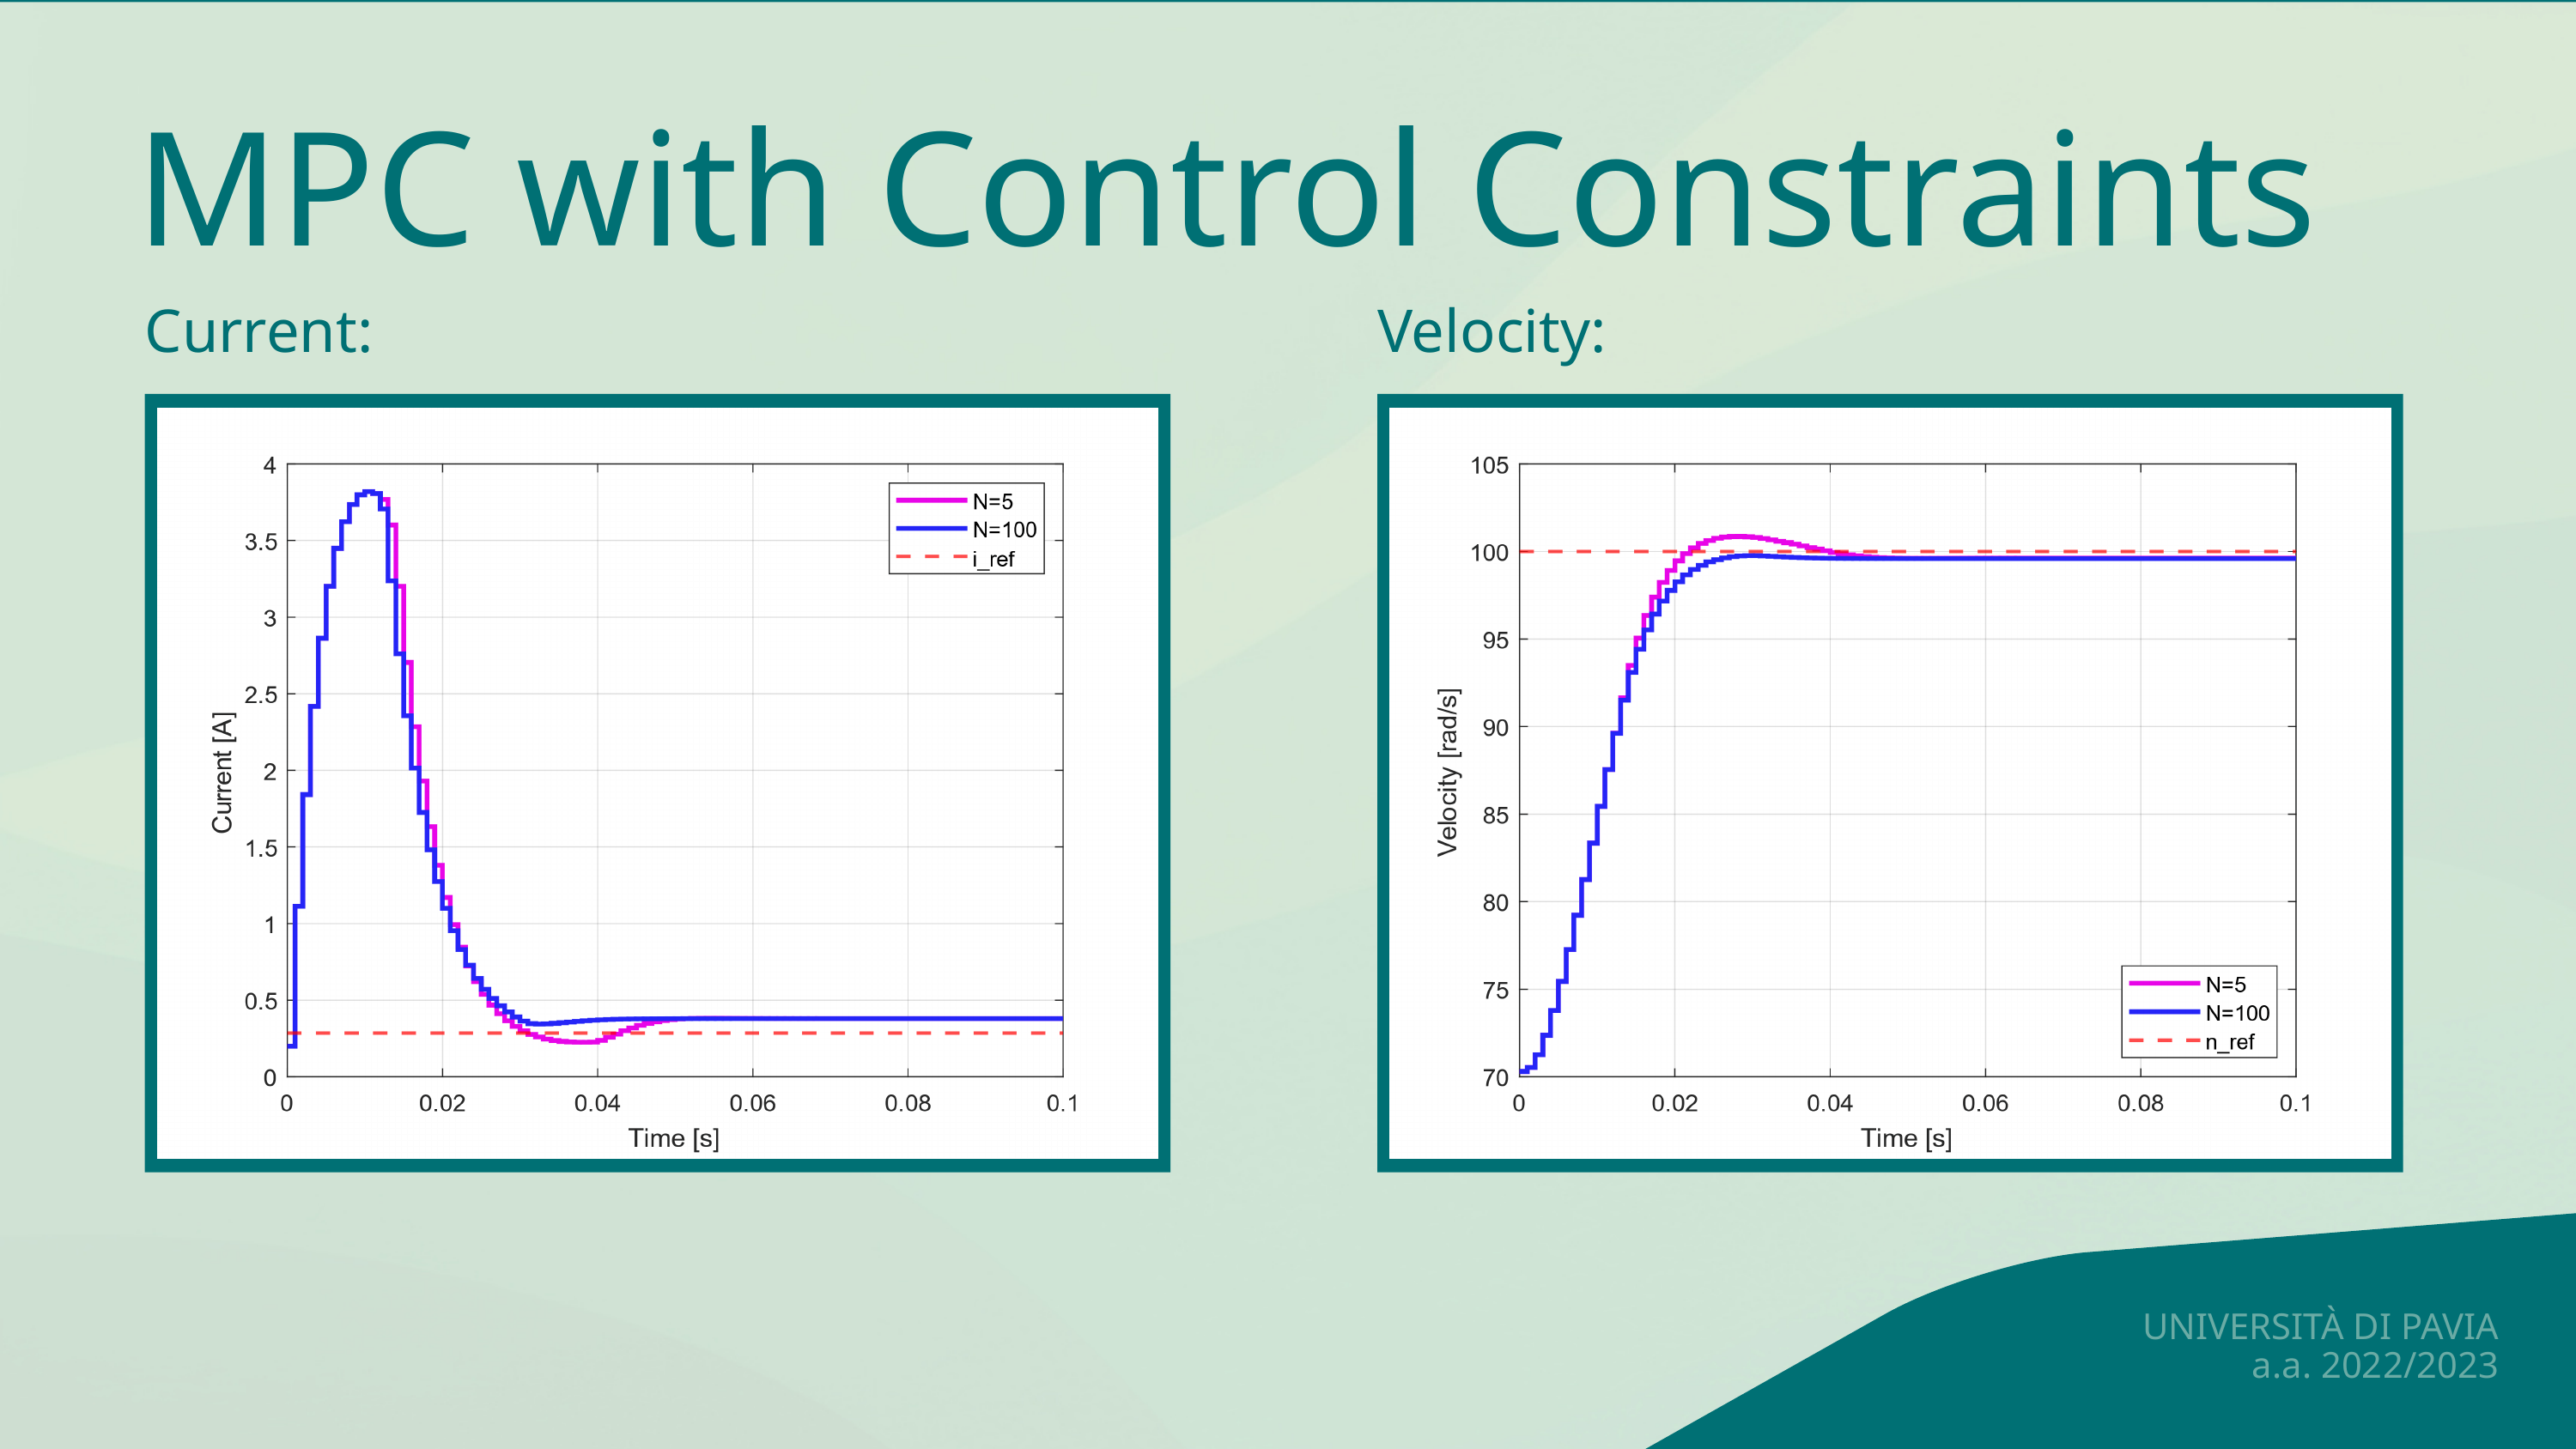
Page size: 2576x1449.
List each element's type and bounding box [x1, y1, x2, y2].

text_box [1132, 1253, 2576, 1449]
text_box [136, 109, 2351, 450]
picture [0, 0, 2576, 1449]
